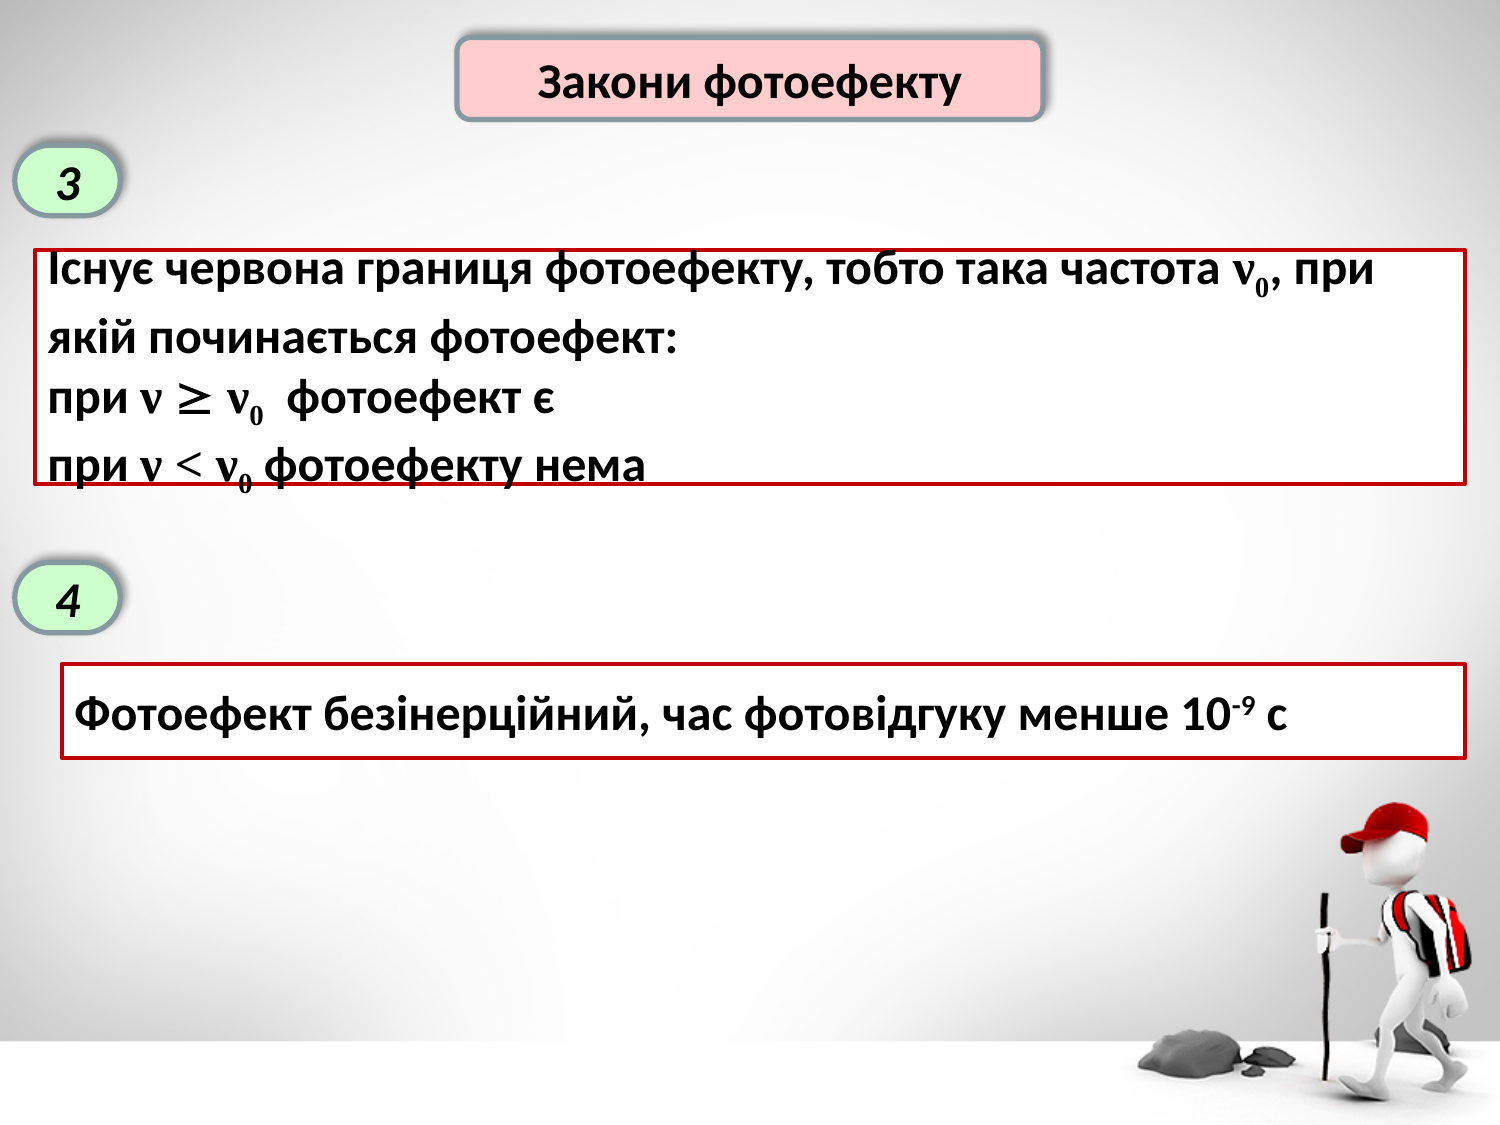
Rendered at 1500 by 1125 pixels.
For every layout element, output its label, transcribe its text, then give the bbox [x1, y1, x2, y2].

text_box 4 [13, 561, 122, 634]
text_box Існує червона границя фотоефекту, тобто така частота ν0, при якій починається фотоефект: при ν  ν0 фотоефект є при ν < ν0 фотоефекту нема [33, 248, 1467, 486]
text_box Фотоефект безінерційний, час фотовідгуку менше 10-9 с [60, 662, 1467, 760]
text_box 3 [13, 144, 122, 217]
text_box Закони фотоефекту [456, 36, 1044, 121]
picture [0, 0, 1500, 1125]
